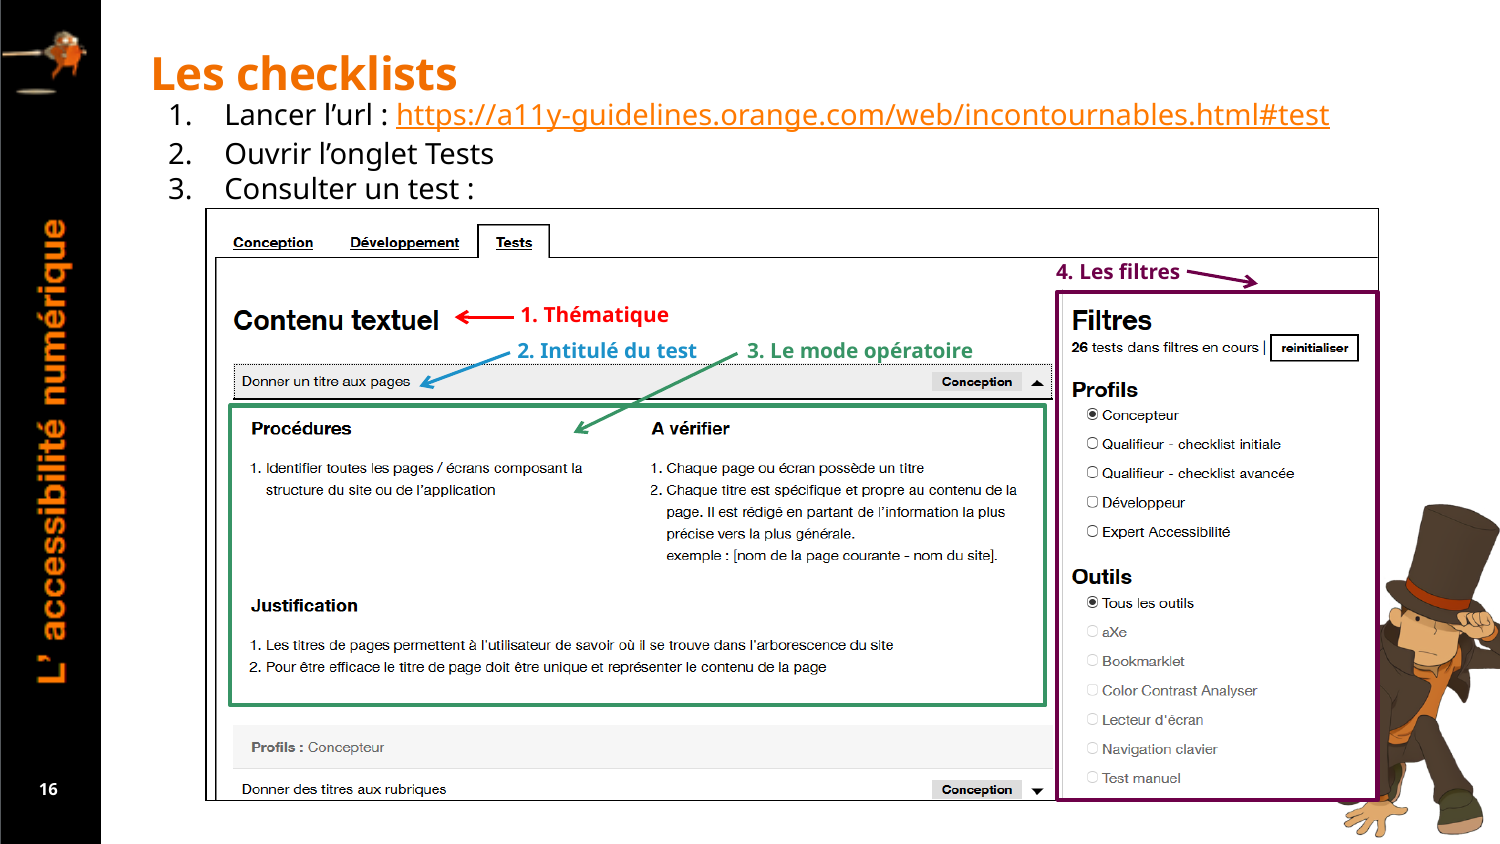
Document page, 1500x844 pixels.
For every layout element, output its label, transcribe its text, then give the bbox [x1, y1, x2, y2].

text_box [454, 301, 666, 328]
picture [206, 208, 1500, 838]
picture [0, 0, 101, 844]
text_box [229, 337, 1046, 706]
text_box Lancer l’url : https://a11y-guidelines.orange.com/web/incontournables.html#test Ouvrir l’onglet Tests Consulter un test : [168, 95, 1331, 241]
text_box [1056, 258, 1378, 800]
title Les checklists [135, 43, 1459, 127]
